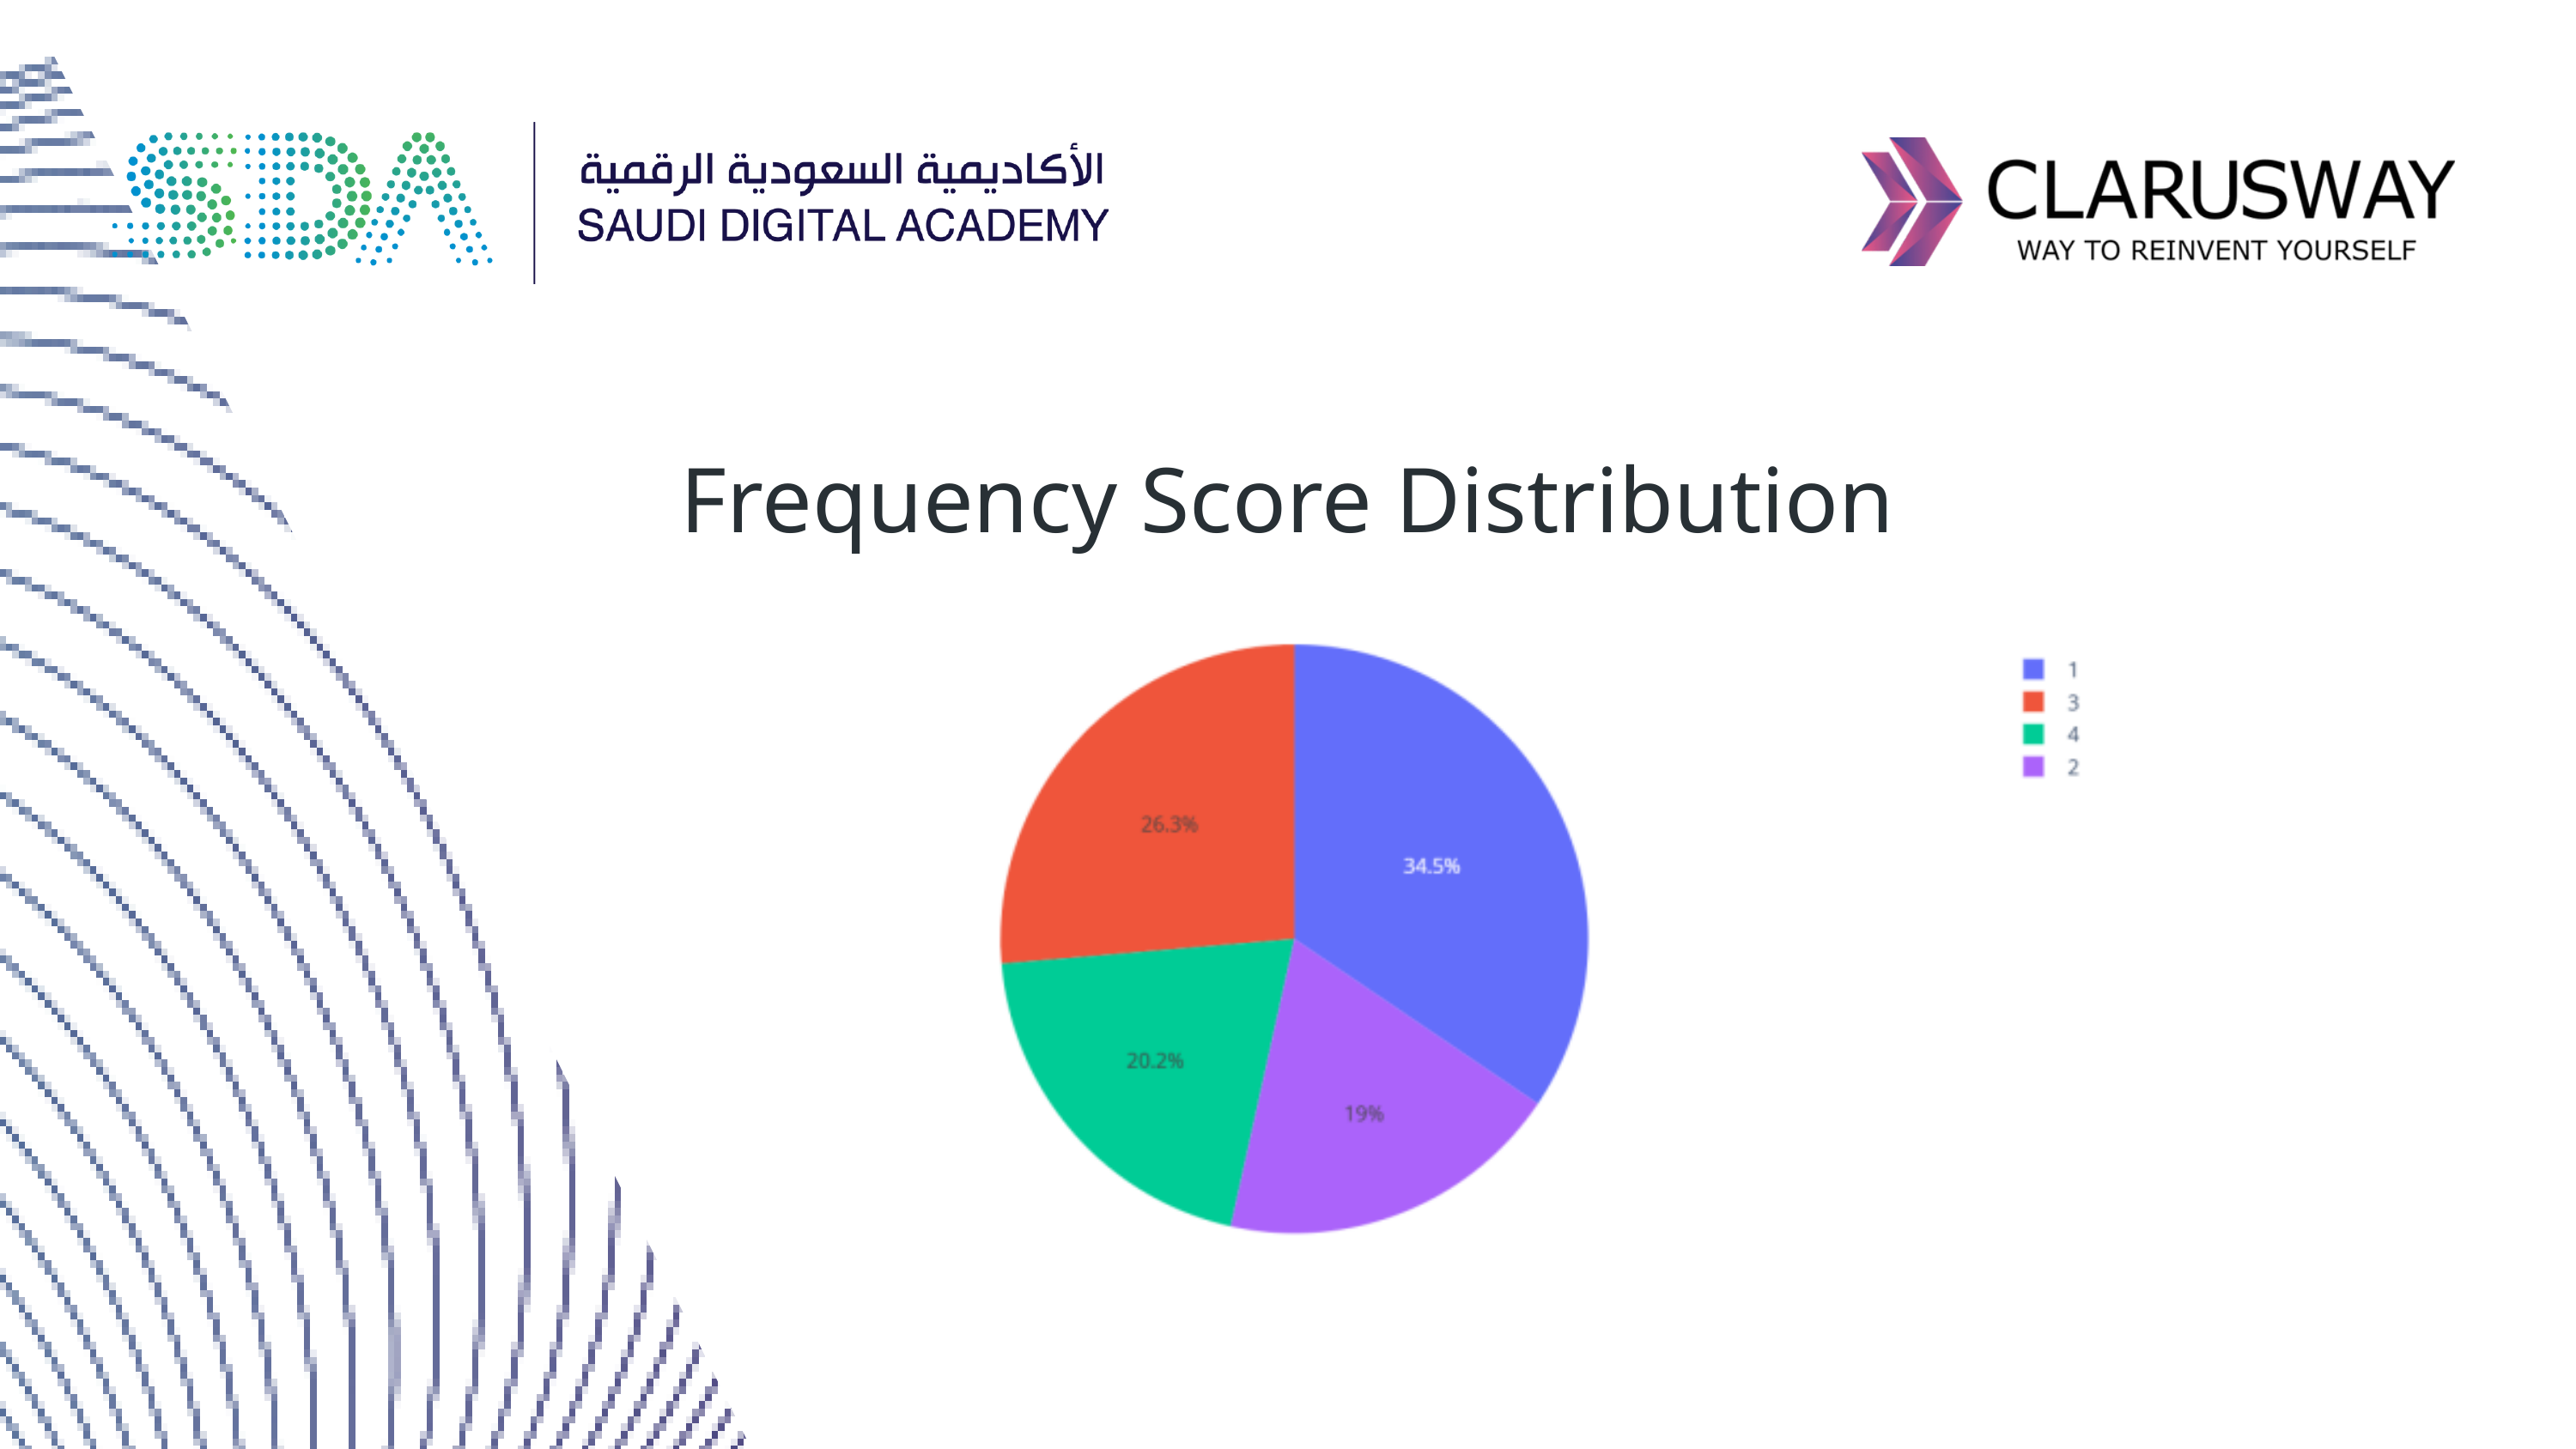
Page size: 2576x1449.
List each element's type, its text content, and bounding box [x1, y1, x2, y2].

text_box [1862, 137, 2456, 266]
text_box [0, 27, 752, 1449]
text_box Frequency Score Distribution [335, 460, 2241, 550]
text_box [112, 122, 1109, 284]
text_box [983, 610, 2096, 1251]
